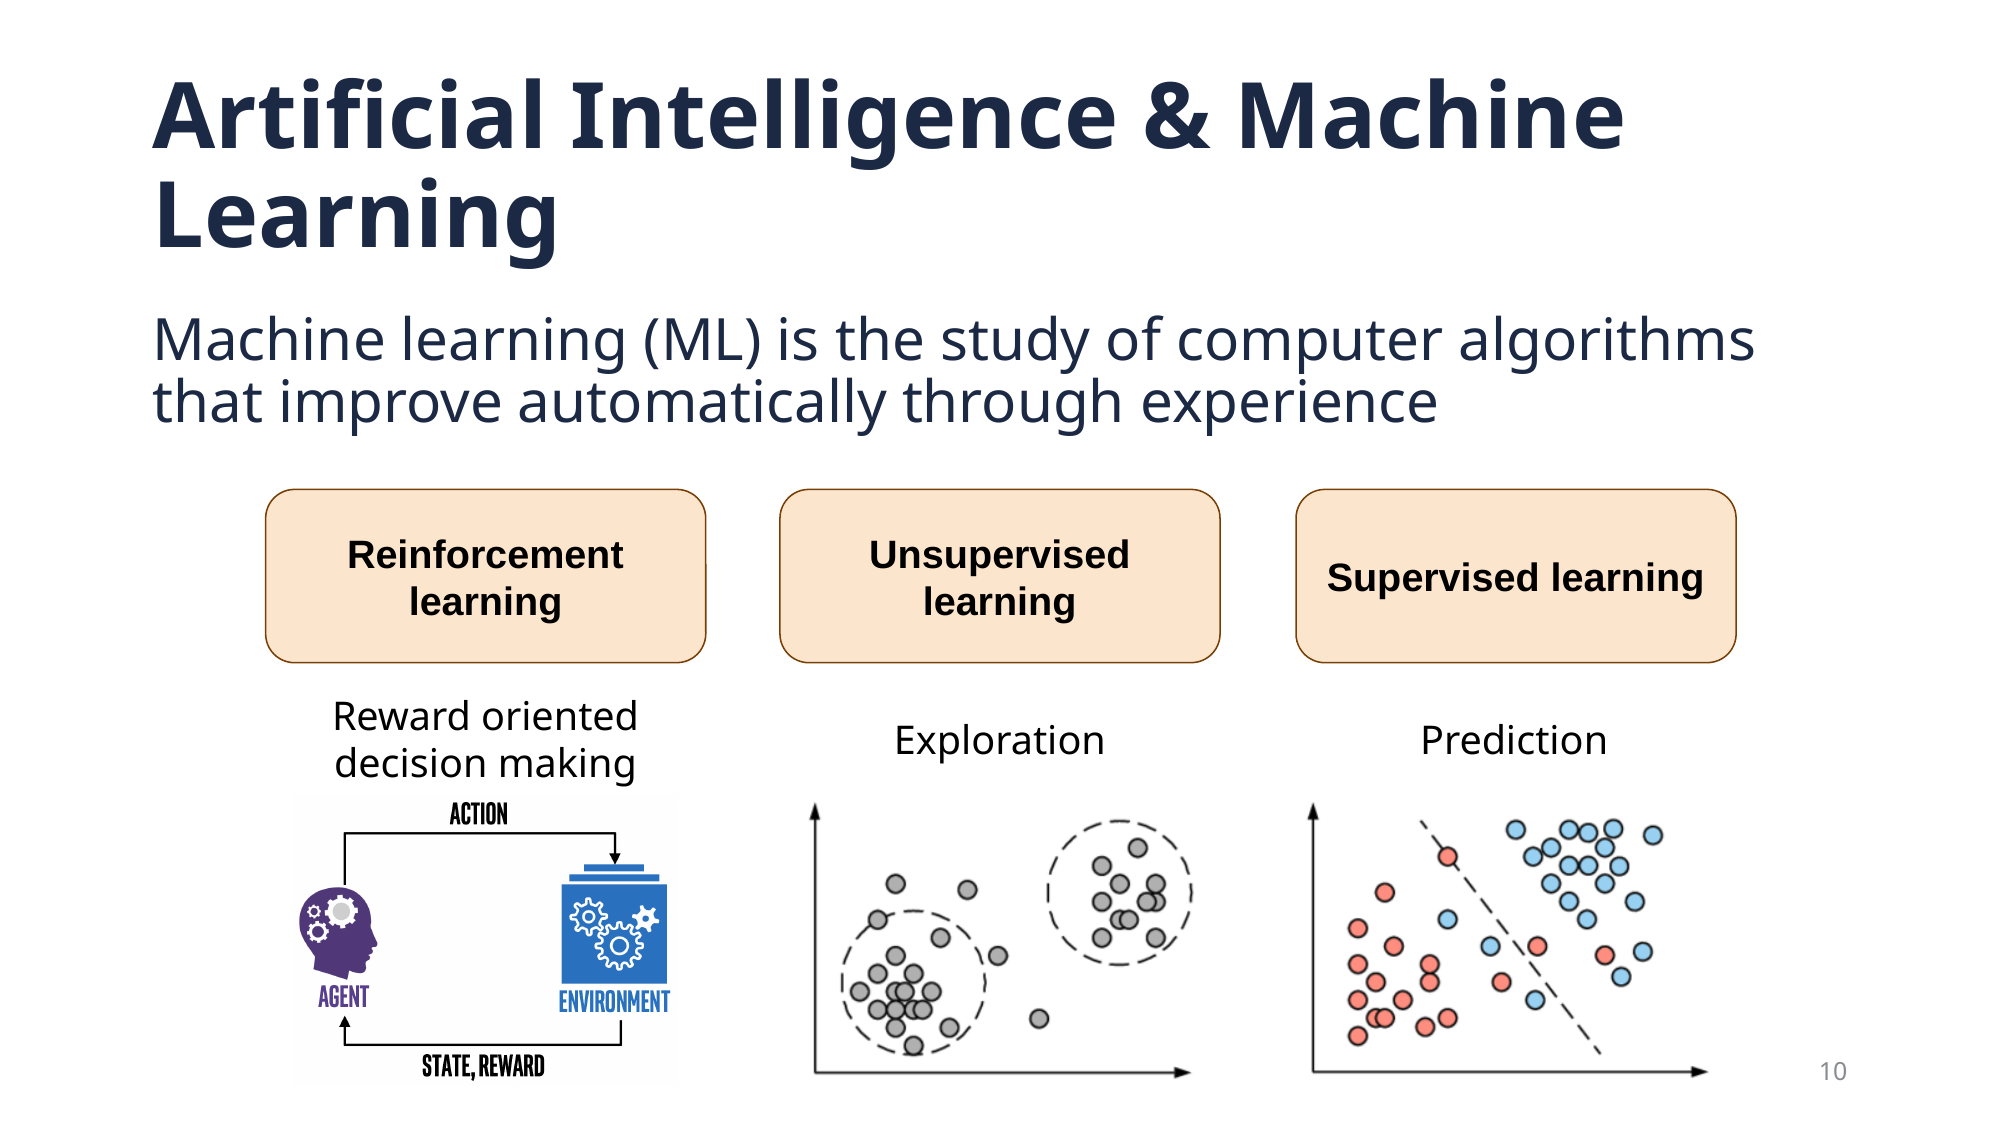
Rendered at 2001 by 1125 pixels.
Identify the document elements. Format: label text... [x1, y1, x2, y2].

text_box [1293, 489, 1737, 1086]
list Machine learning (ML) is the study of computer algorithms that improve automatically through experience [137, 302, 1863, 1004]
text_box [265, 489, 706, 1086]
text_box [779, 489, 1221, 1086]
title Artificial Intelligence & Machine Learning [137, 59, 1863, 278]
slide_number 10 [1412, 1042, 1863, 1103]
